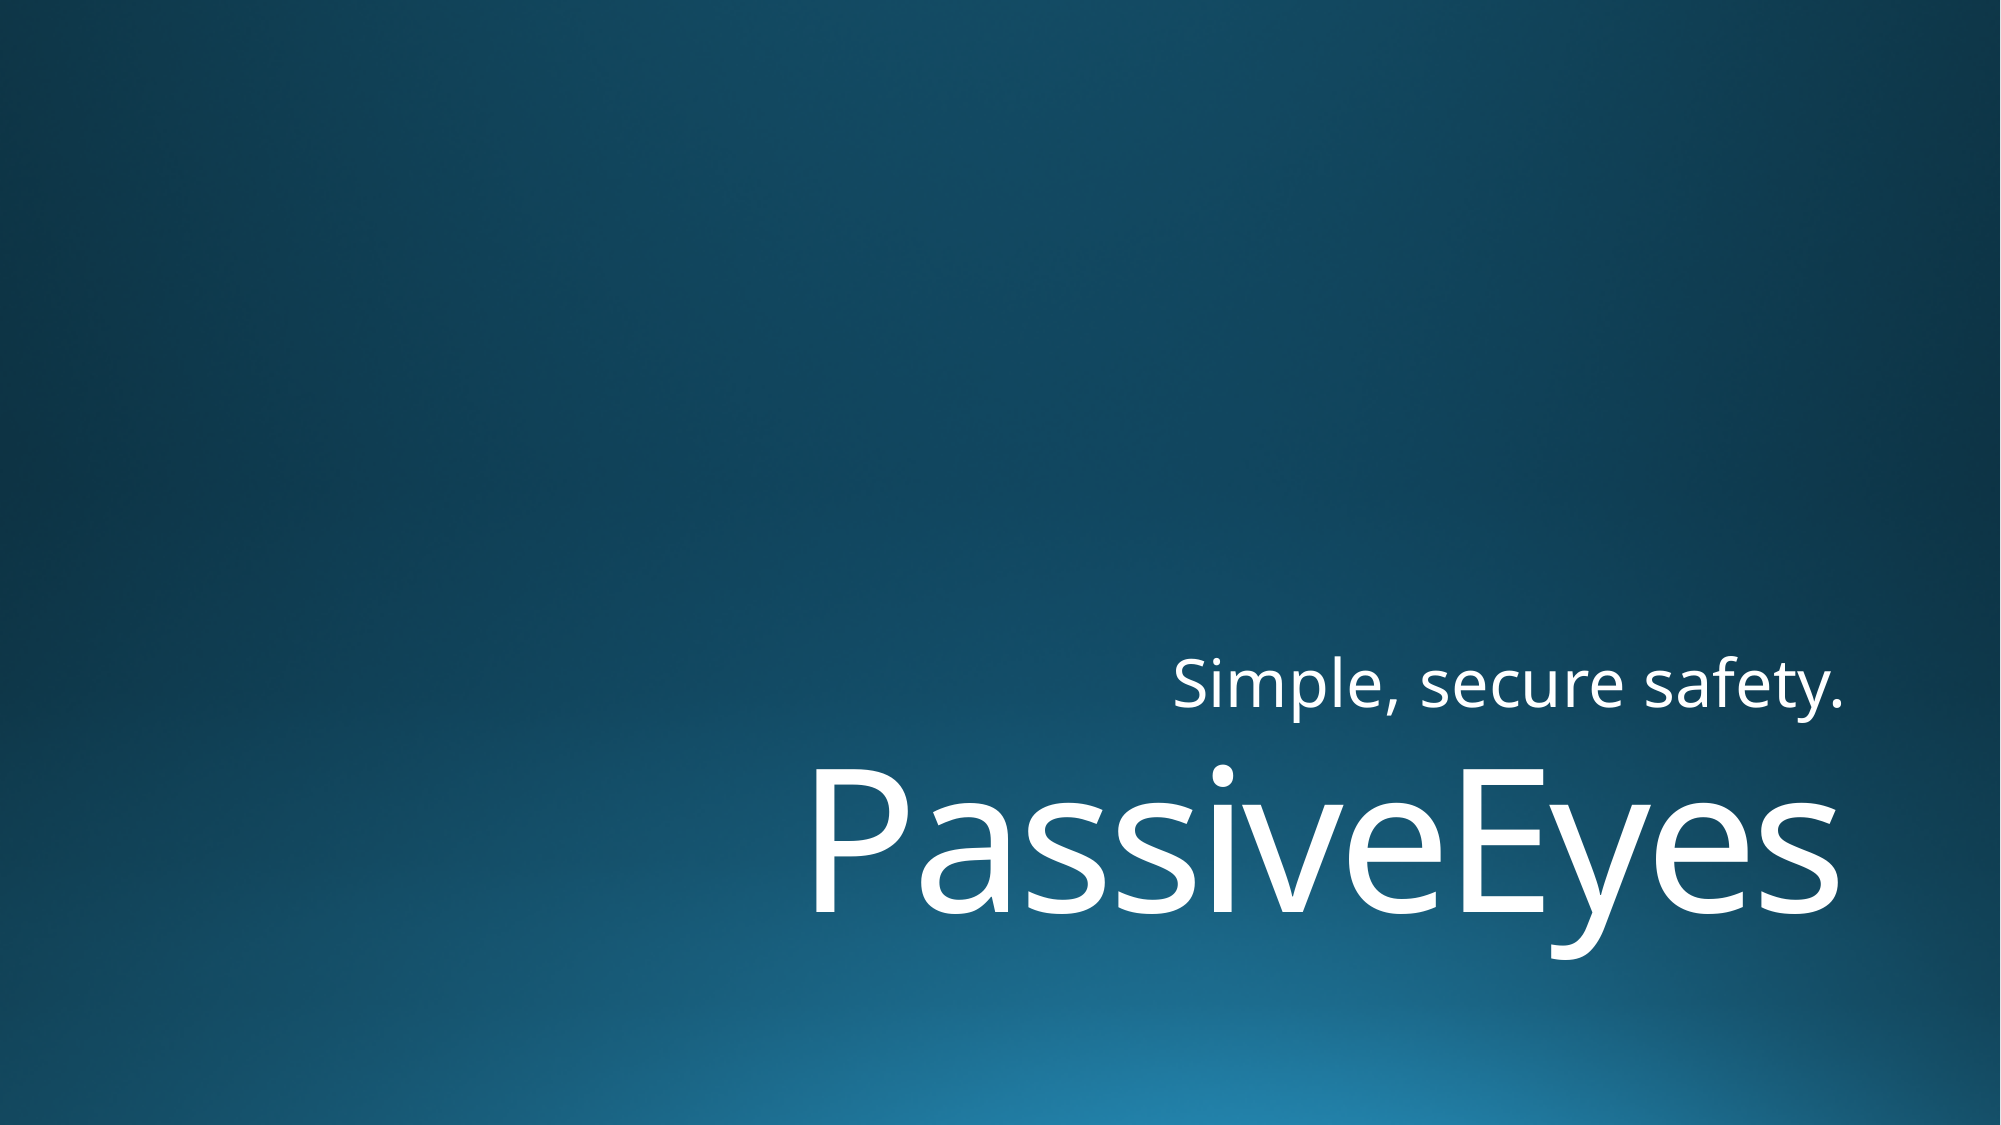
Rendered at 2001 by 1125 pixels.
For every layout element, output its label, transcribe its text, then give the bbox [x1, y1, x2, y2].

picture [0, 0, 2001, 1125]
subtitle Simple, secure safety. [362, 606, 1863, 730]
title PassiveEyes [362, 732, 1863, 1002]
